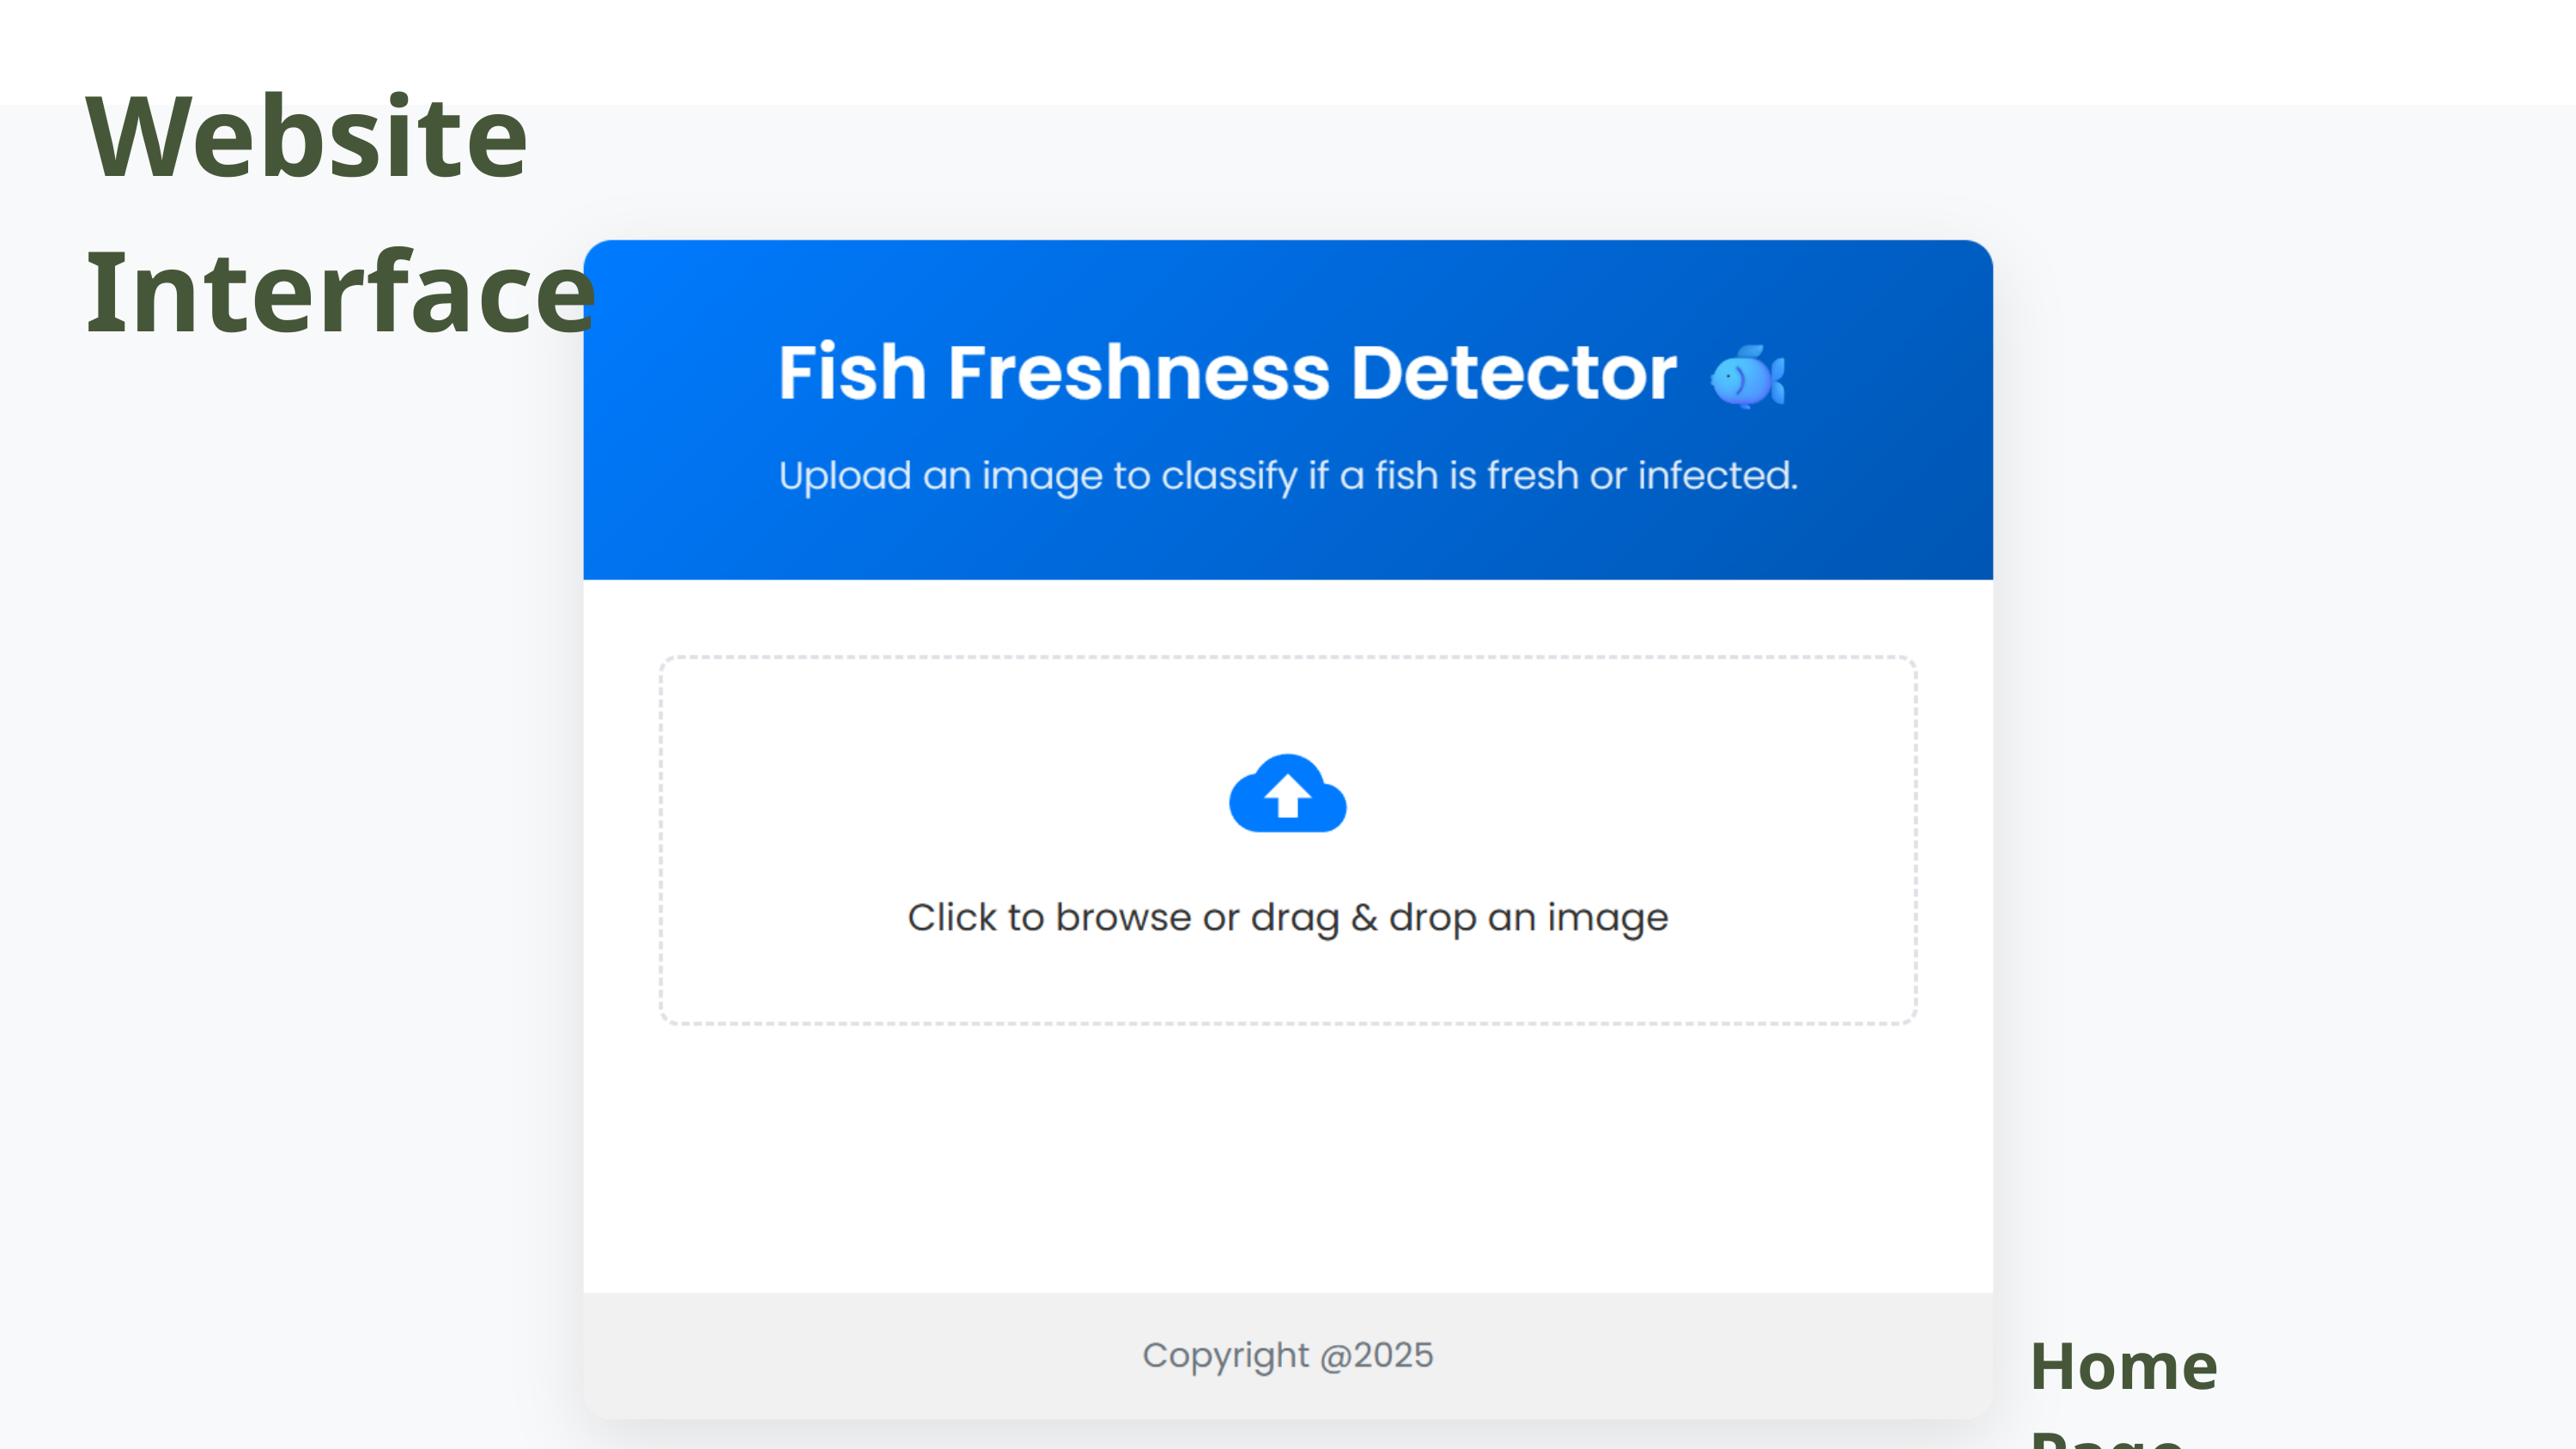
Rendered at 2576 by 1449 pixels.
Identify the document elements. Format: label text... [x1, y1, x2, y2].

text_box Home Page [2028, 1312, 2361, 1449]
text_box Website Interface [85, 42, 946, 355]
text_box [0, 105, 2576, 1449]
